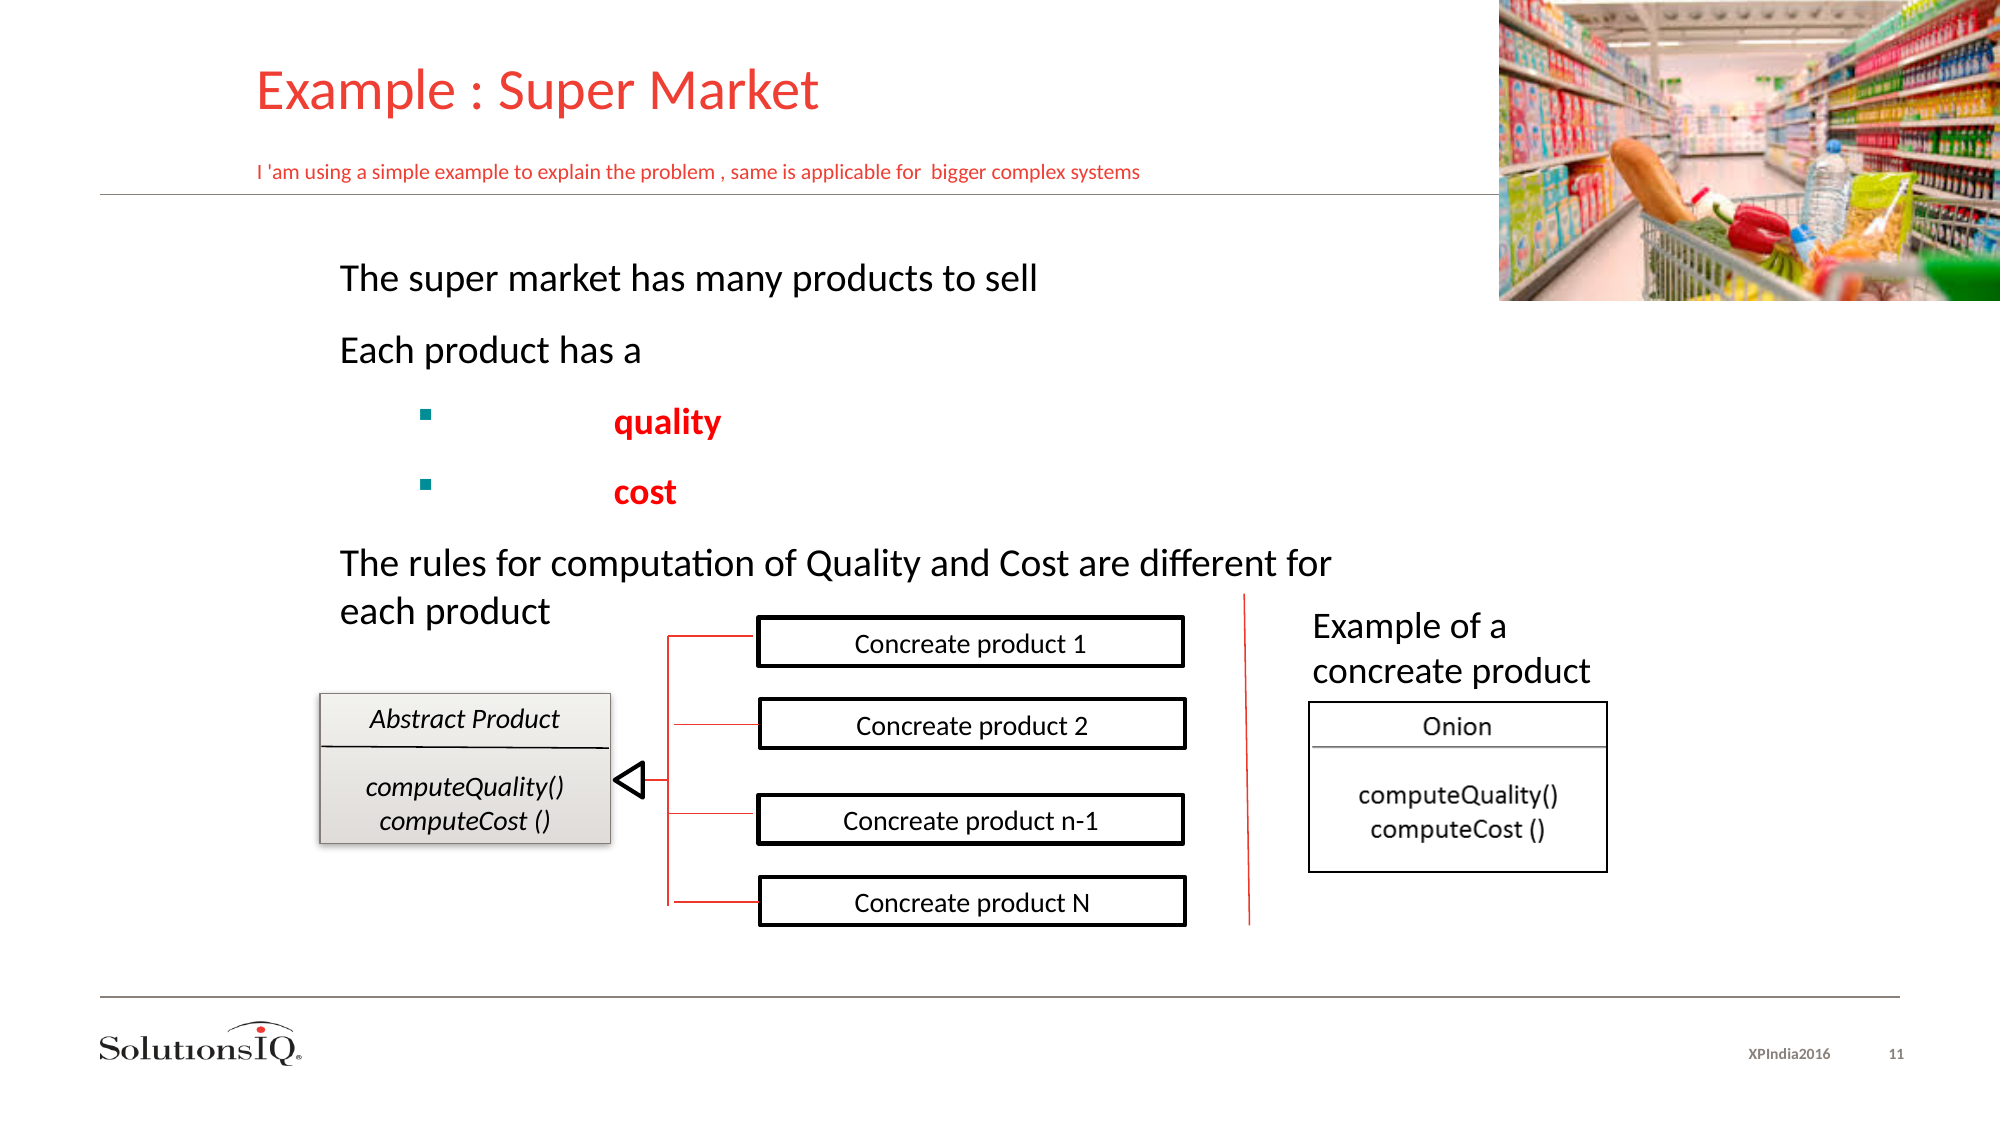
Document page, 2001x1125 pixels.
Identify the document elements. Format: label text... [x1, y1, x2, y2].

text_box Abstract Product computeQuality() computeCost () [319, 754, 611, 844]
text_box Concreate product 1 [756, 615, 1185, 668]
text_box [505, 744, 777, 799]
slide_number 11 [1842, 1044, 1905, 1072]
picture [1308, 700, 1608, 873]
text_box Concreate product n-1 [756, 793, 1185, 846]
title Example : Super Market I 'am using a simple example to explain the problem , same is applicable for bigger complex systems [256, 20, 1494, 184]
list The super market has many products to sell Each product has a quality cost The rules for computation of Quality and Cost are different for each product [339, 251, 1352, 801]
picture [1499, 0, 2000, 301]
picture [100, 1021, 303, 1066]
text_box Example of a concreate product [1297, 593, 1680, 699]
text_box Concreate product N [758, 875, 1187, 927]
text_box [1243, 593, 1250, 926]
footer XPIndia2016 [1197, 1044, 1831, 1072]
text_box Abstract Product computeQuality() computeCost () [319, 693, 611, 747]
text_box Concreate product 2 [758, 697, 1187, 750]
